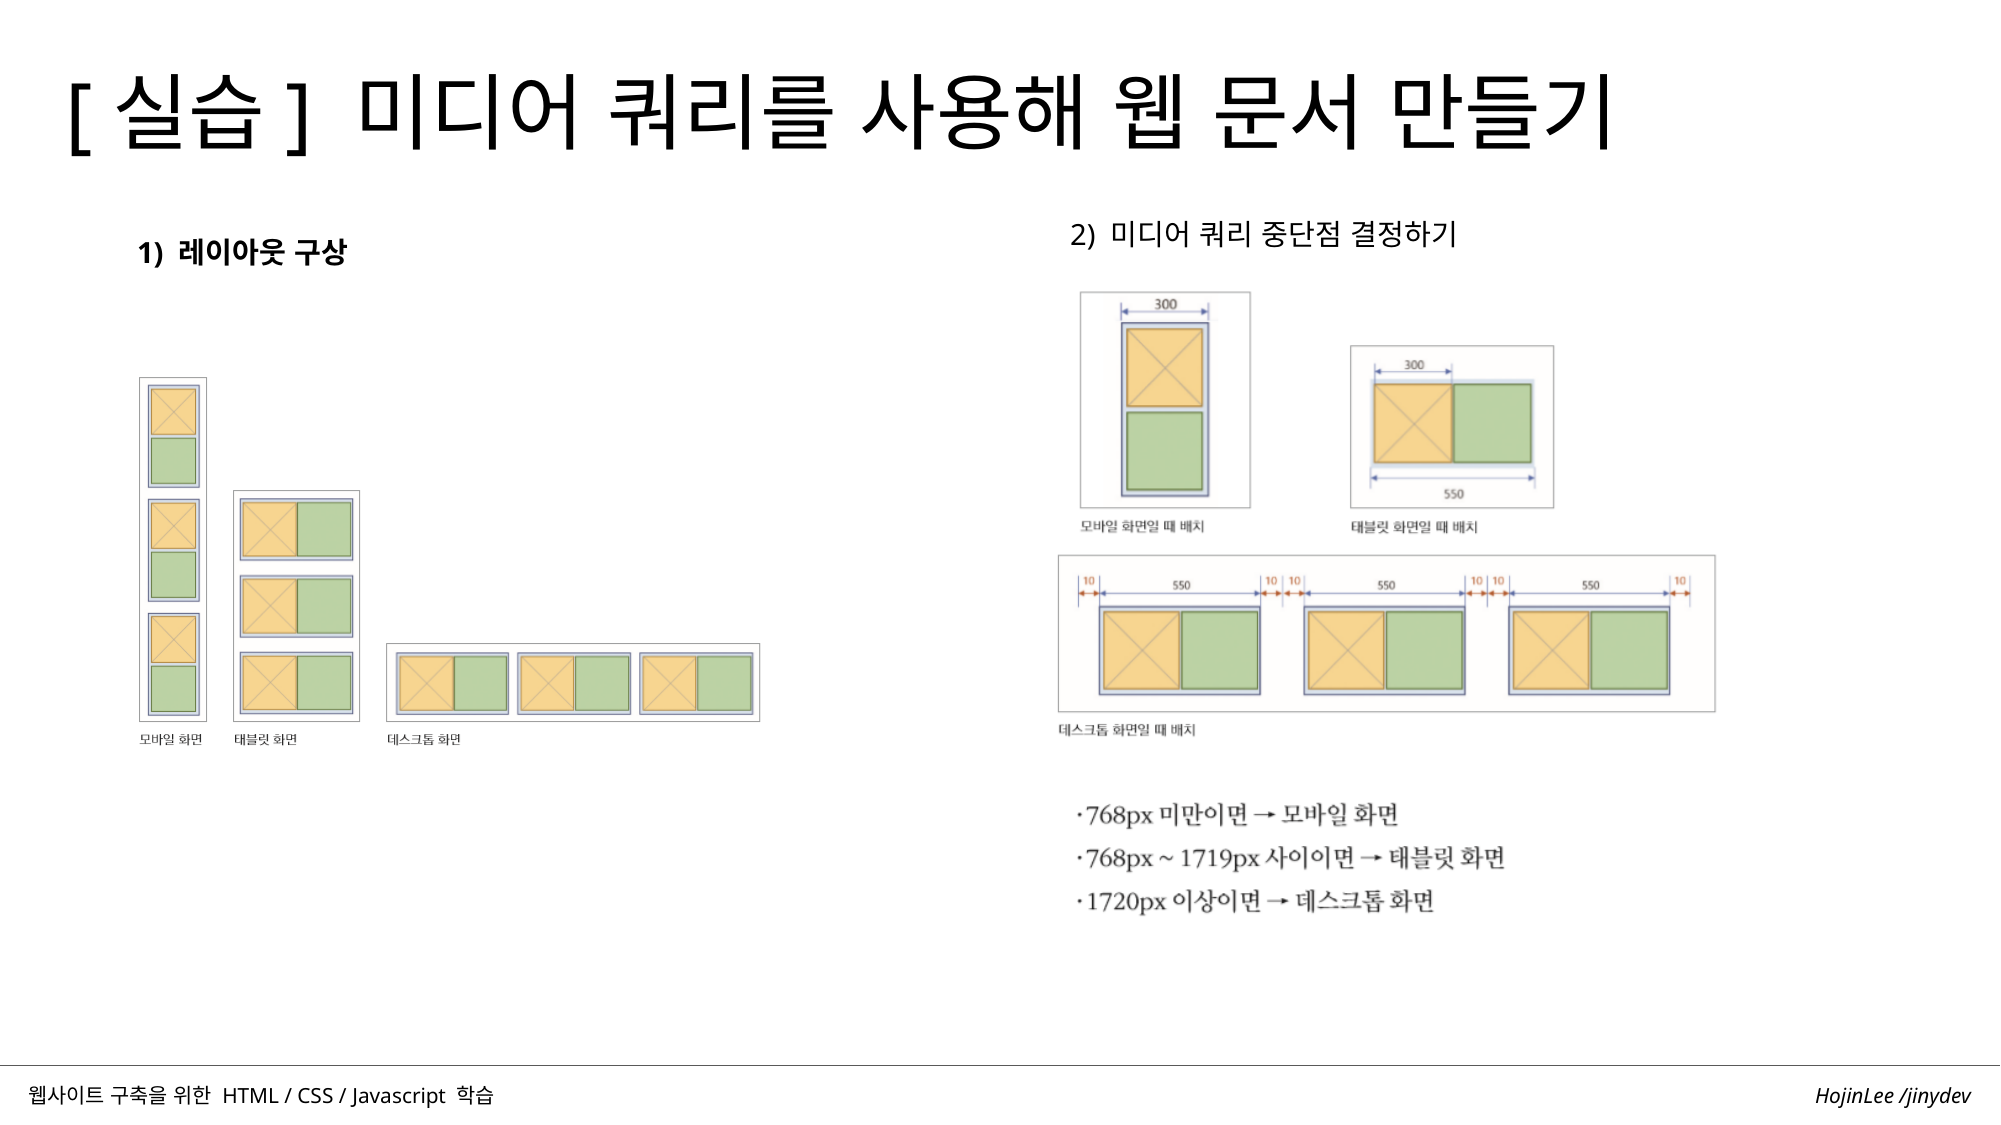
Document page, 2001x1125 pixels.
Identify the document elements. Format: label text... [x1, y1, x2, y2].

text_box 2) 미디어 쿼리 중단점 결정하기 [1055, 209, 1844, 259]
text_box [실습] 미디어 쿼리를 사용해 웹 문서 만들기 [50, 52, 1750, 168]
picture [1042, 281, 1725, 741]
text_box 웹사이트 구축을 위한 HTML / CSS / Javascript 학습 [14, 1074, 647, 1115]
picture [1055, 788, 1542, 928]
text_box 1) 레이아웃 구상 [122, 209, 911, 277]
text_box HojinLee /jinydev [1522, 1074, 1986, 1115]
picture [122, 366, 791, 759]
